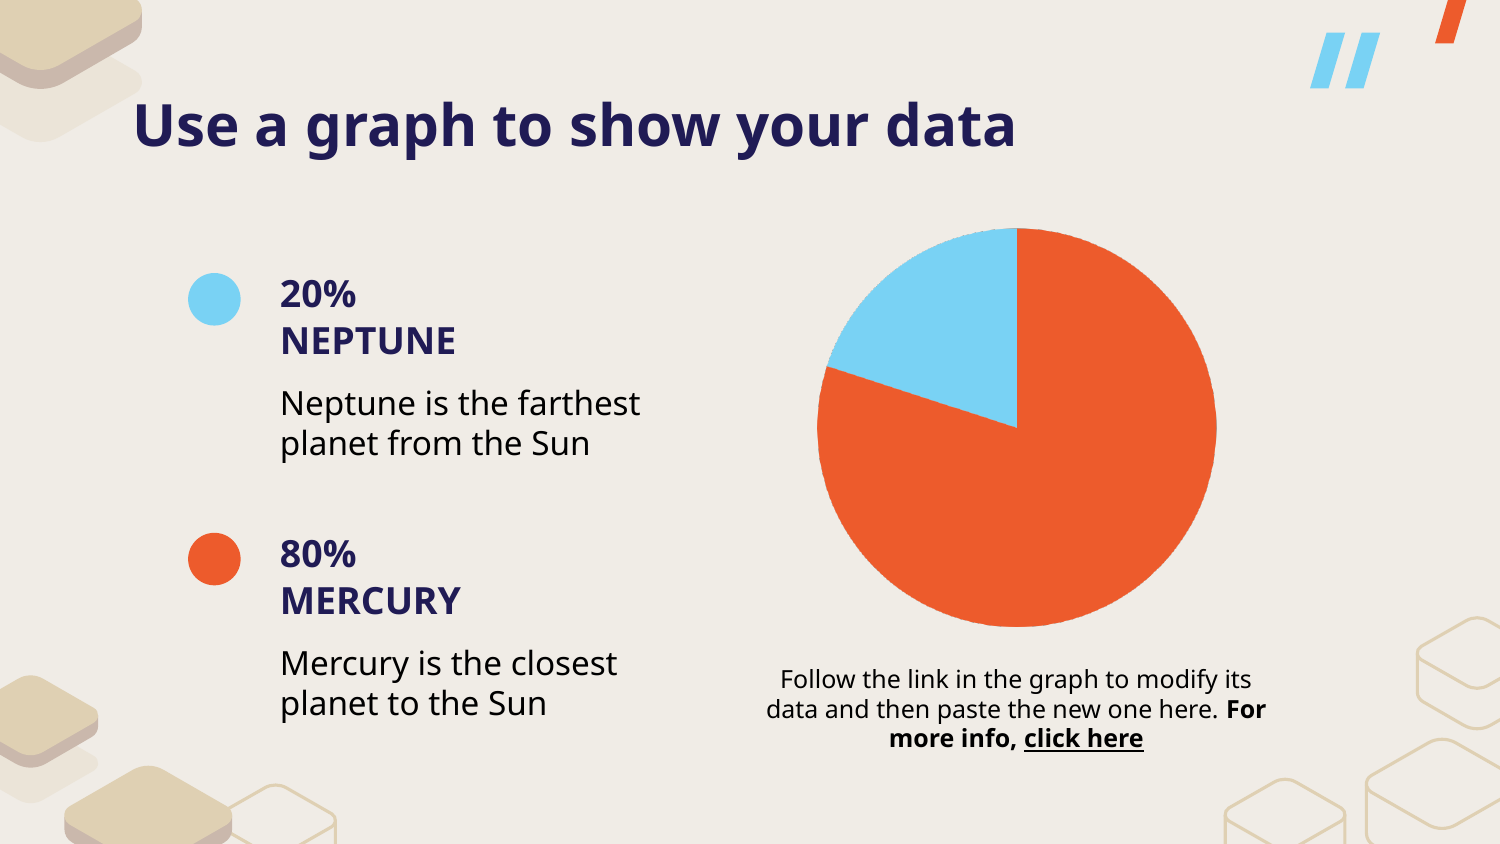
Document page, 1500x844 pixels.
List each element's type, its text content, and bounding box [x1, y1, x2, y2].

text_box Mercury is the closest planet to the Sun [265, 627, 672, 735]
title Use a graph to show your data [117, 72, 1383, 167]
text_box 80% [265, 514, 633, 561]
picture [772, 206, 1261, 649]
text_box Neptune is the farthest planet from the Sun [265, 367, 672, 475]
text_box Follow the link in the graph to modify its data and then paste the new one here. For more info, click here [738, 648, 1294, 761]
text_box MERCURY [265, 561, 633, 631]
text_box 20% [265, 254, 633, 301]
text_box [188, 273, 241, 326]
text_box [188, 532, 241, 586]
text_box NEPTUNE [265, 301, 633, 371]
